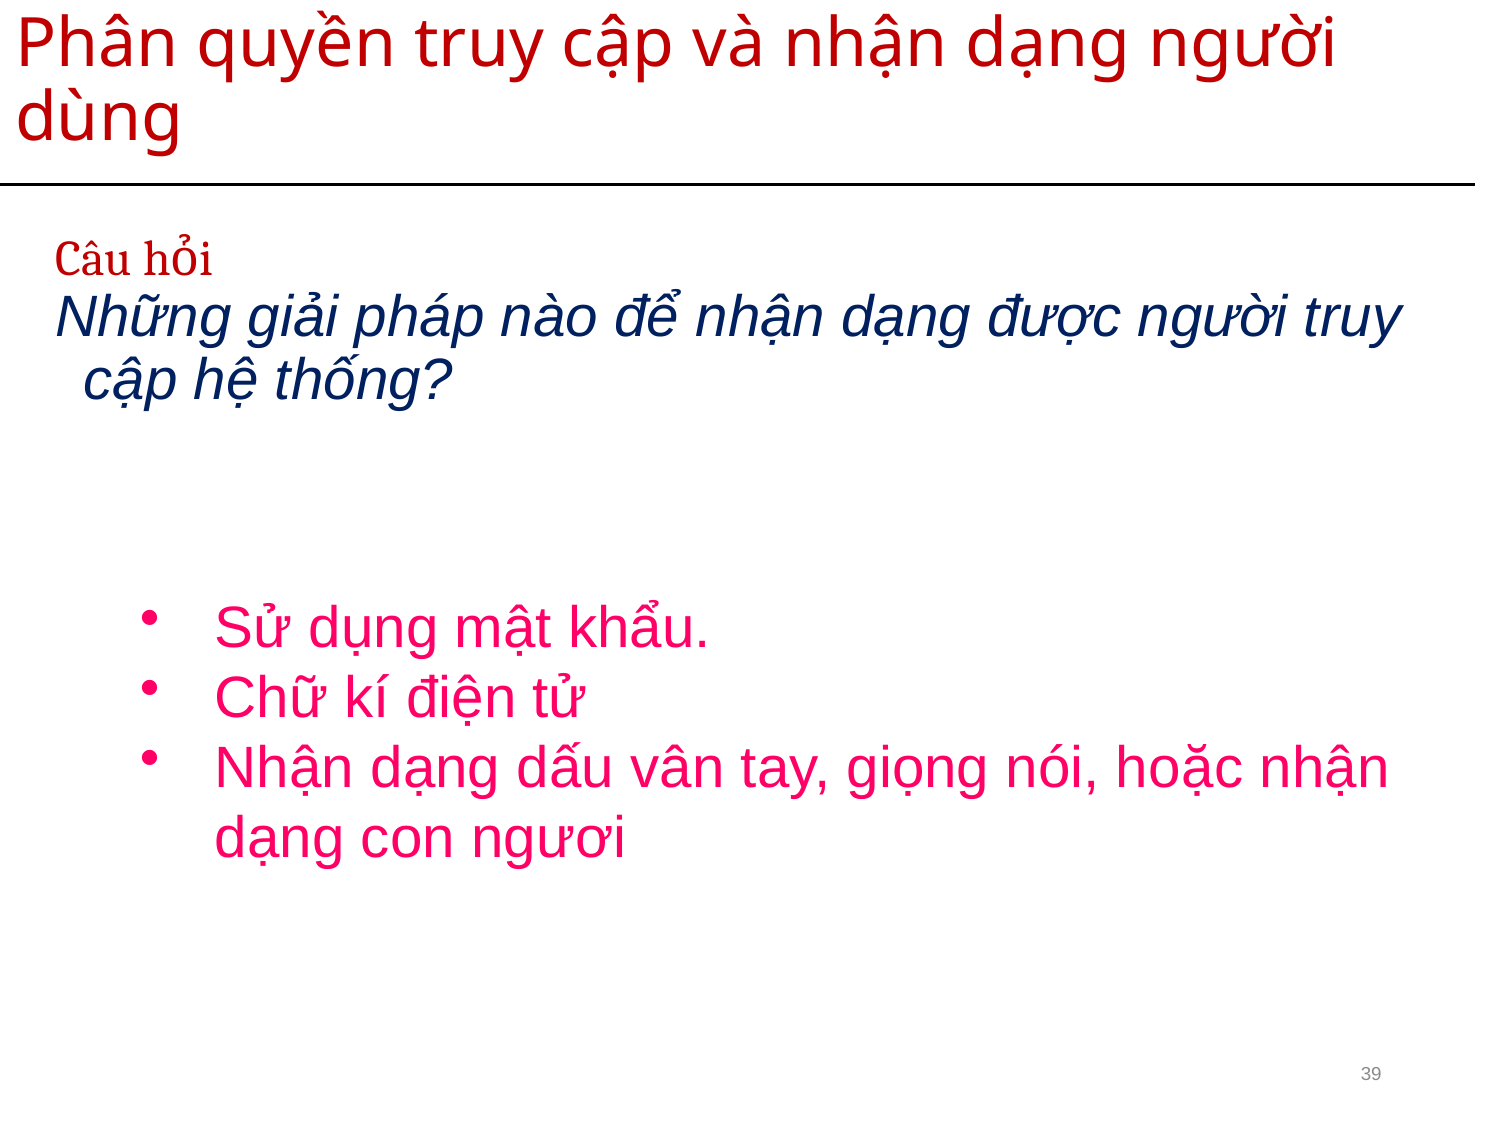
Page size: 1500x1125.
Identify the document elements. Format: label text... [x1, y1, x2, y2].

title Phân quyền truy cập và nhận dạng người dùng [0, 0, 1449, 163]
list Câu hỏi Những giải pháp nào để nhận dạng được người truy cập hệ thống? [40, 224, 1449, 1091]
slide_number 39 [1059, 1042, 1397, 1103]
text_box Sử dụng mật khẩu. Chữ kí điện tử Nhận dạng dấu vân tay, giọng nói, hoặc nhận dạng con ngươi [124, 581, 1413, 877]
